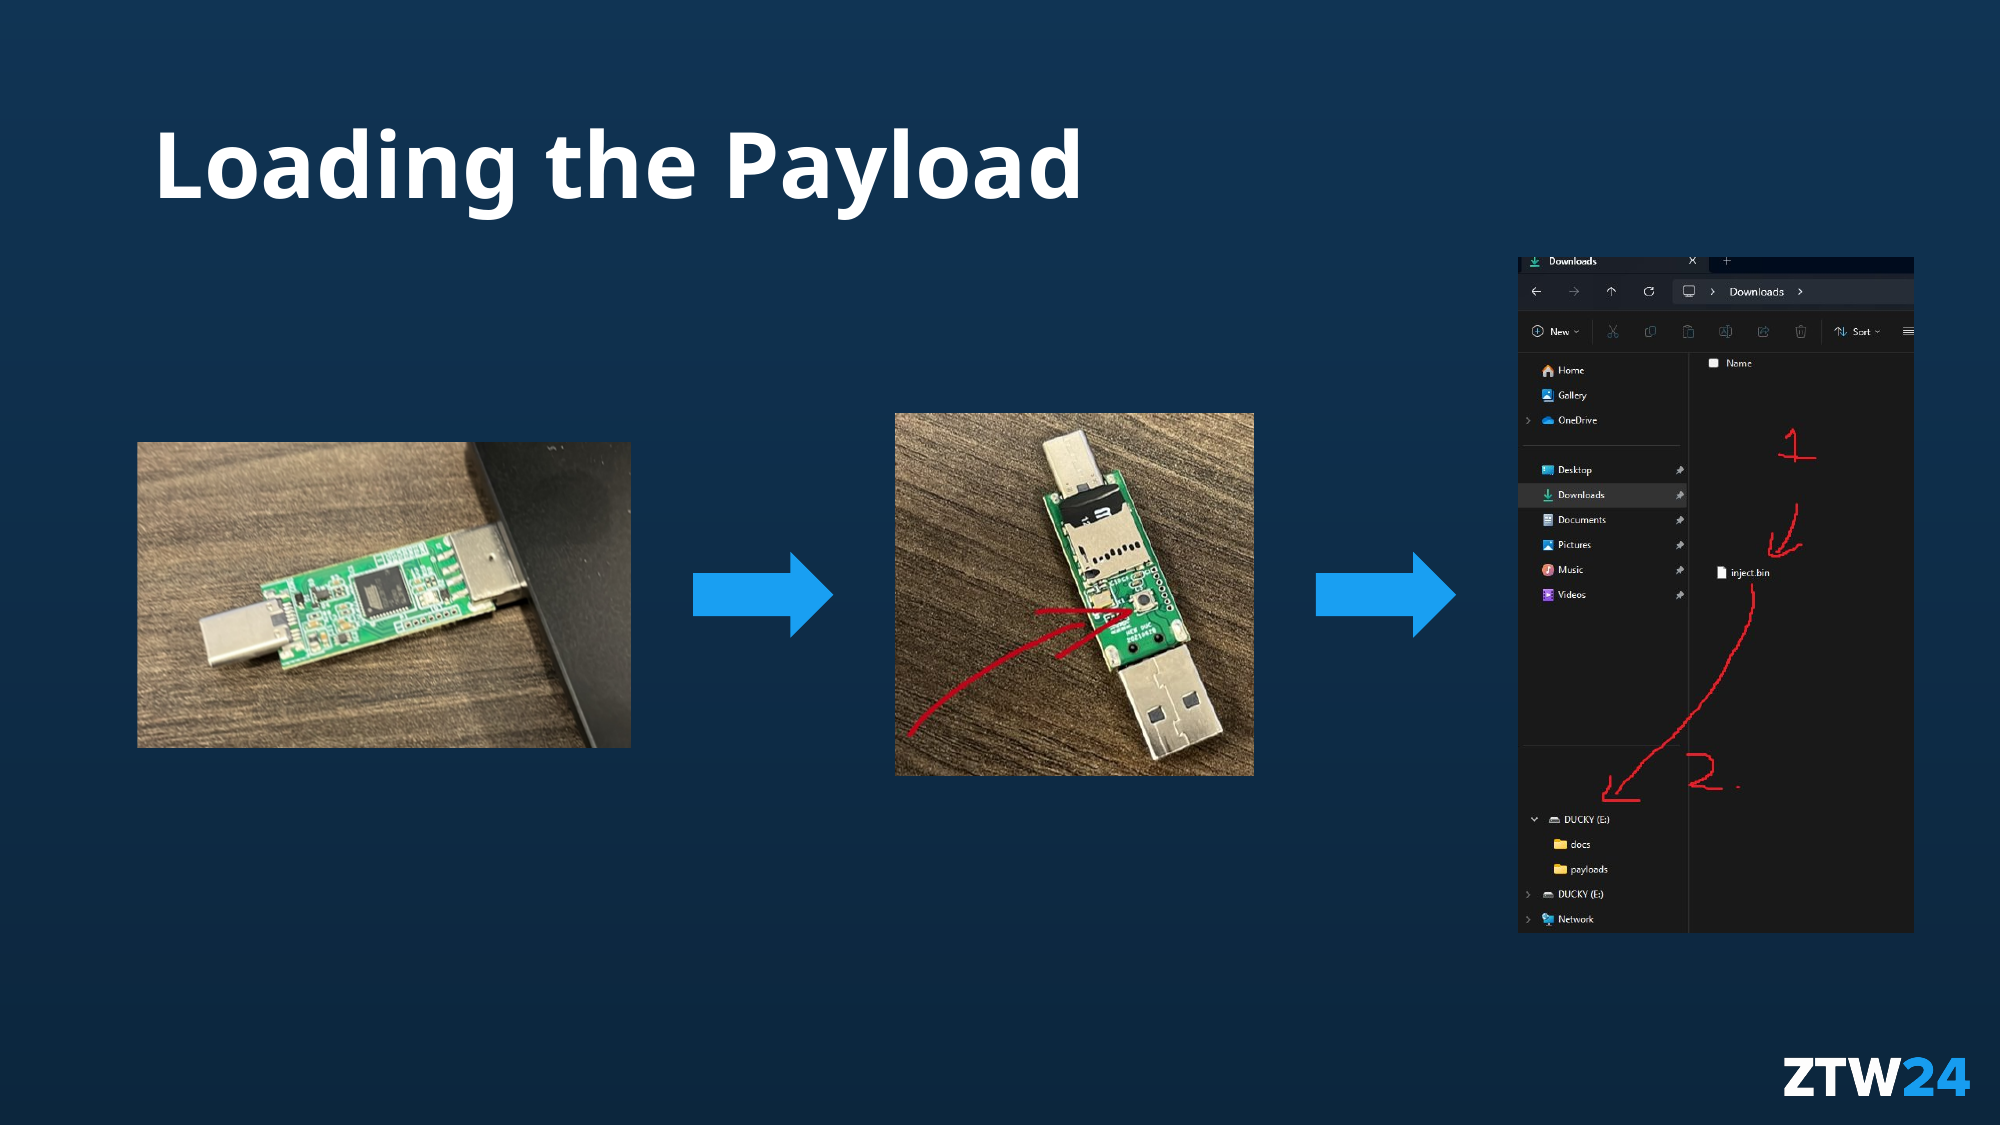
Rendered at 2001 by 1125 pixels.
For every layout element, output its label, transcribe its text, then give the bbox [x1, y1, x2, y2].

title Loading the Payload [137, 59, 1863, 278]
text_box [1314, 549, 1458, 641]
picture [895, 413, 1254, 776]
picture [1784, 1057, 1970, 1115]
picture [137, 442, 631, 748]
picture [1518, 257, 1914, 933]
text_box [692, 549, 835, 641]
